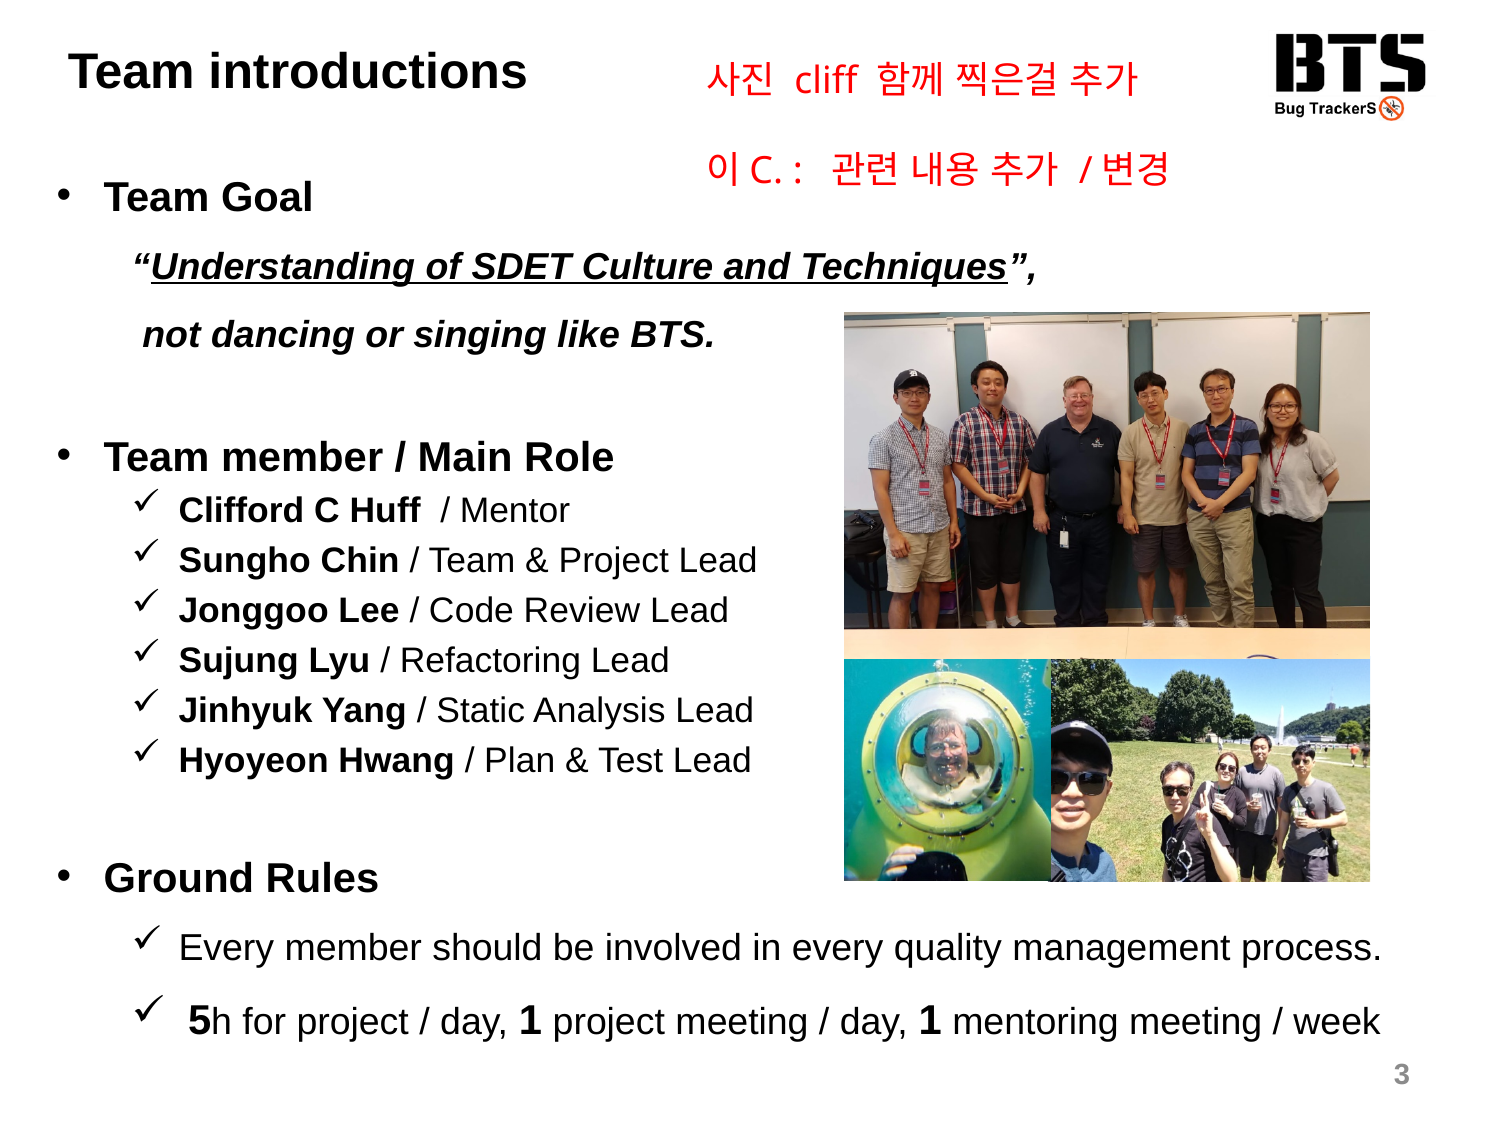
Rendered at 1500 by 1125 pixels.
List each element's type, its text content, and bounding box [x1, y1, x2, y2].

picture [1263, 30, 1437, 127]
slide_number 3 [1074, 1051, 1425, 1103]
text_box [844, 312, 1371, 882]
text_box 사진 cliff 함께 찍은걸 추가 이C. : 관련 내용 추가 /변경 [691, 48, 1186, 199]
text_box Team introductions [53, 30, 609, 106]
text_box Team Goal “Understanding of SDET Culture and Techniques”, not dancing or singing like BTS. Team member / Main Role Clifford C Huff / Mentor Sungho Chin / Team & Project Lead Jonggoo Lee / Code Review Lead Sujung Lyu / Refactoring Lead Jinhyuk Yang / Static Analysis Lead Hyoyeon Hwang / Plan & Test Lead Ground Rules Every member should be involved in every quality management process. 5h for project / day, 1 project meeting / day, 1 mentoring meeting / week [41, 137, 1491, 1051]
